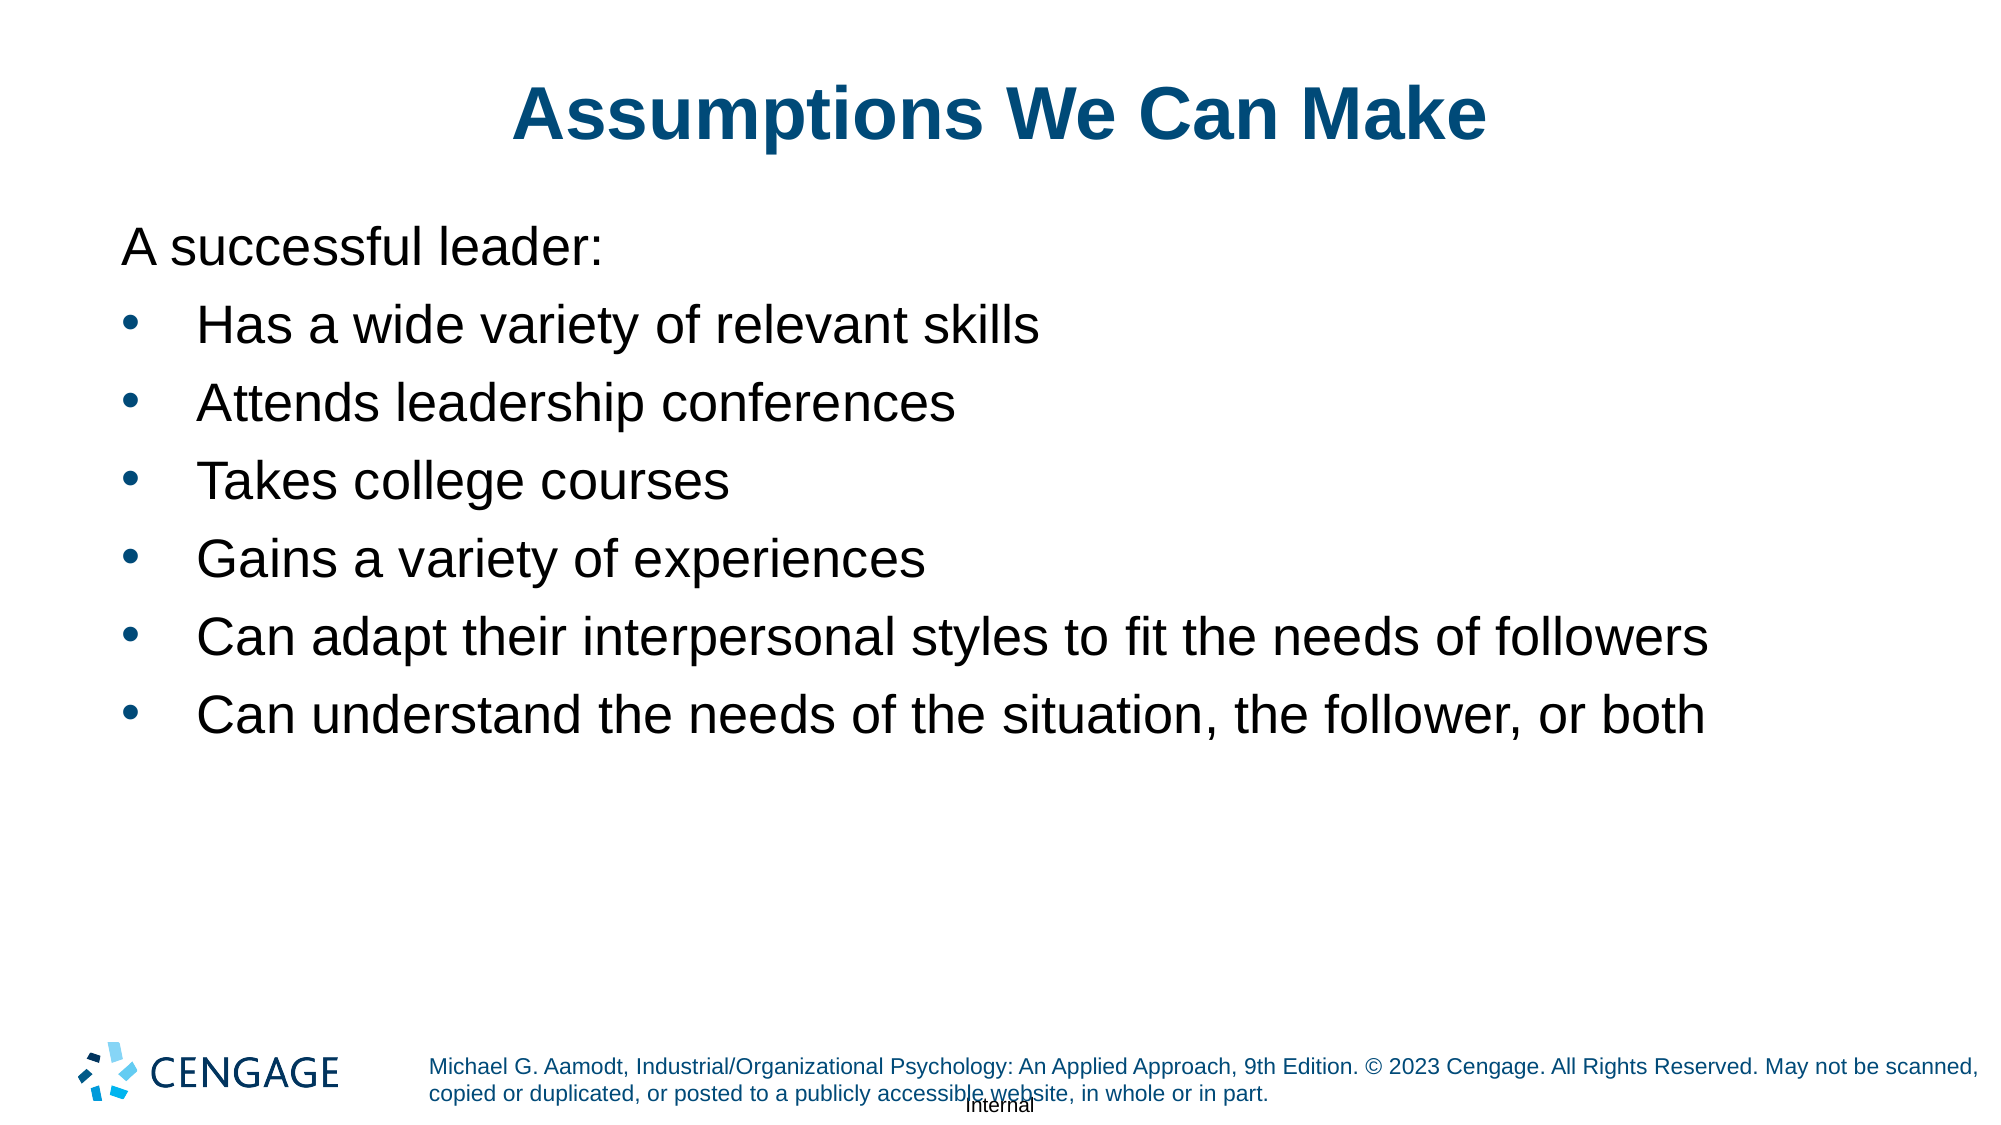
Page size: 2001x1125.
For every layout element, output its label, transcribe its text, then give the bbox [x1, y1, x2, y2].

list A successful leader: Has a wide variety of relevant skills Attends leadership conferences Takes college courses Gains a variety of experiences Can adapt their interpersonal styles to fit the needs of followers Can understand the needs of the situation, the follower, or both [121, 211, 1880, 1000]
title Assumptions We Can Make [137, 59, 1863, 171]
picture [78, 1042, 338, 1101]
